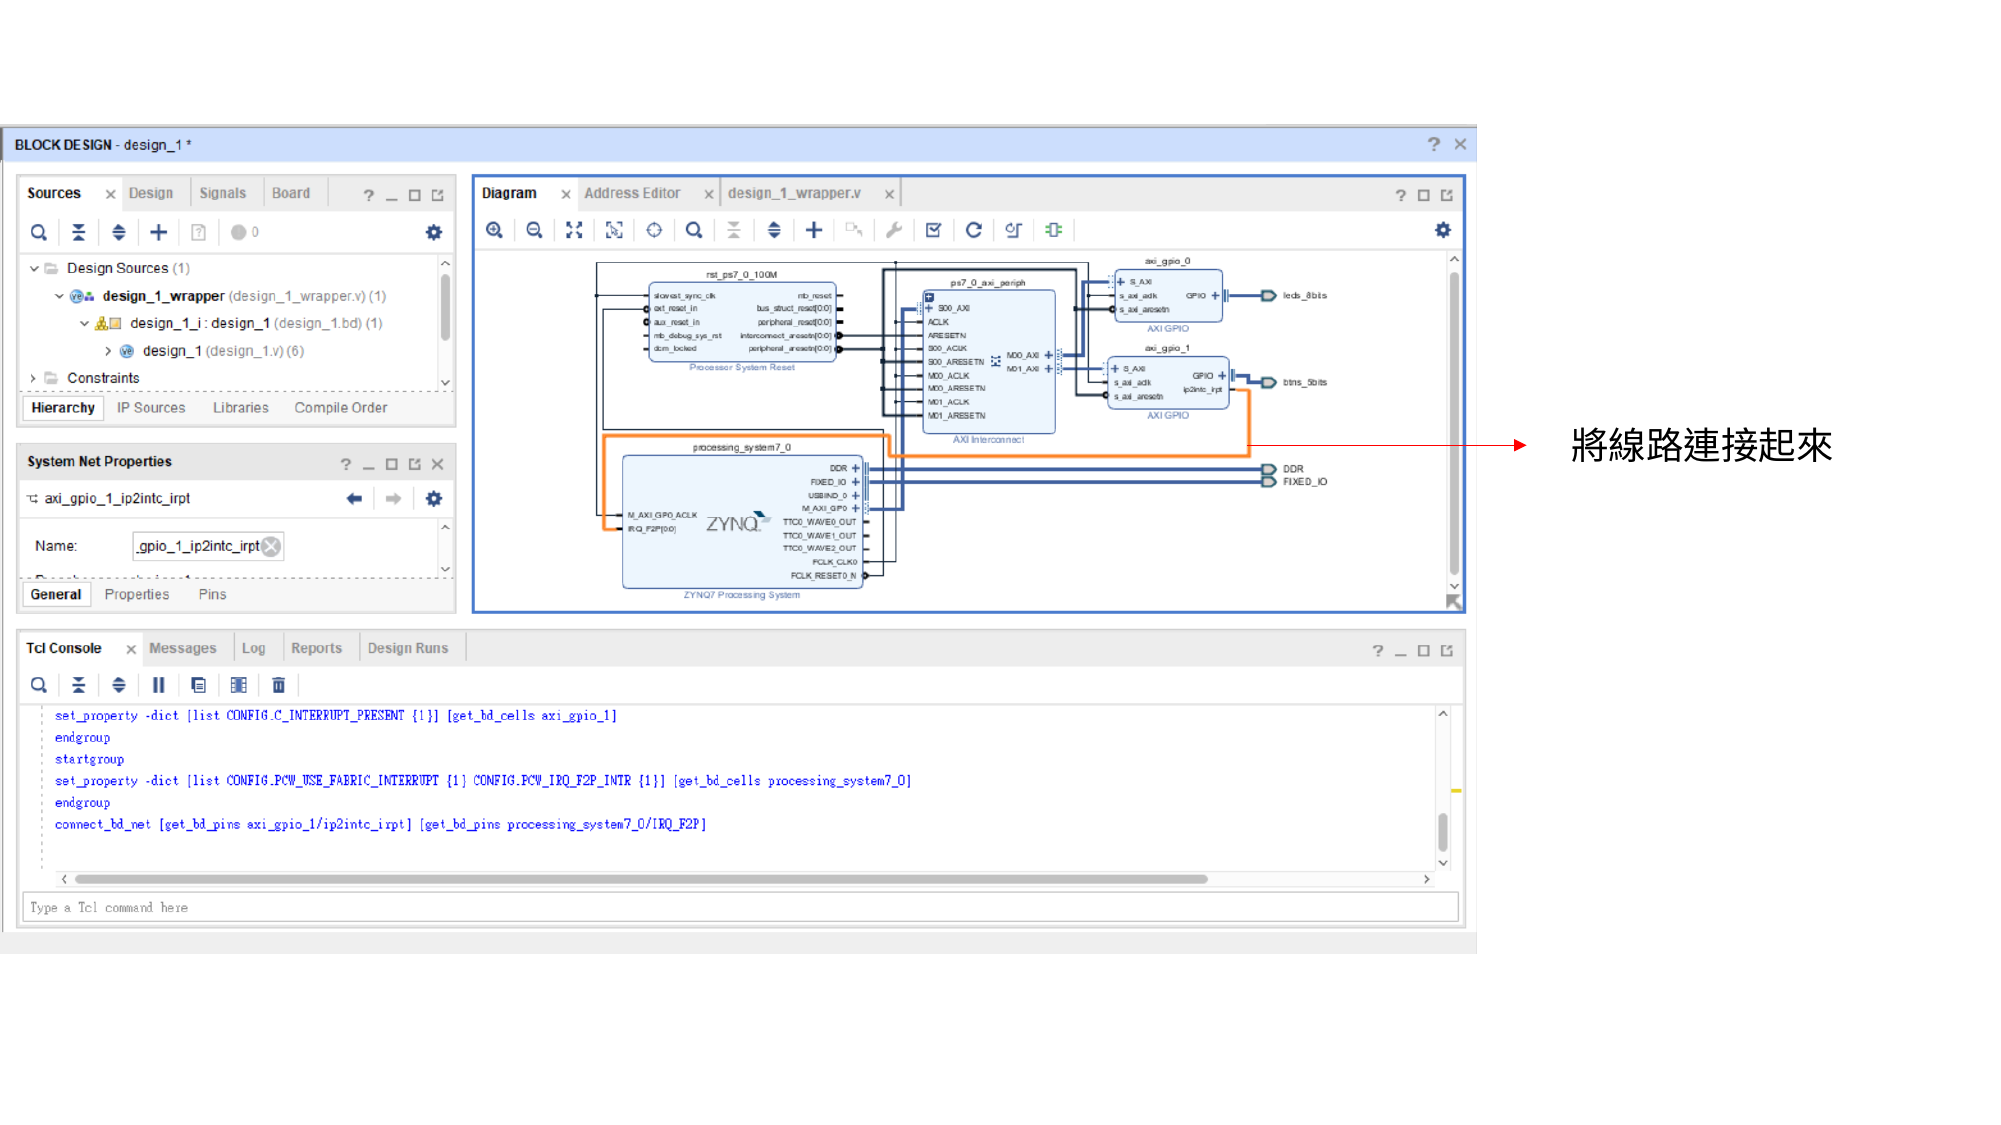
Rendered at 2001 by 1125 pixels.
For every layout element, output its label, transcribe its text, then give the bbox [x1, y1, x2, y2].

picture [0, 124, 1477, 954]
text_box 將線路連接起來 [1556, 414, 1849, 475]
